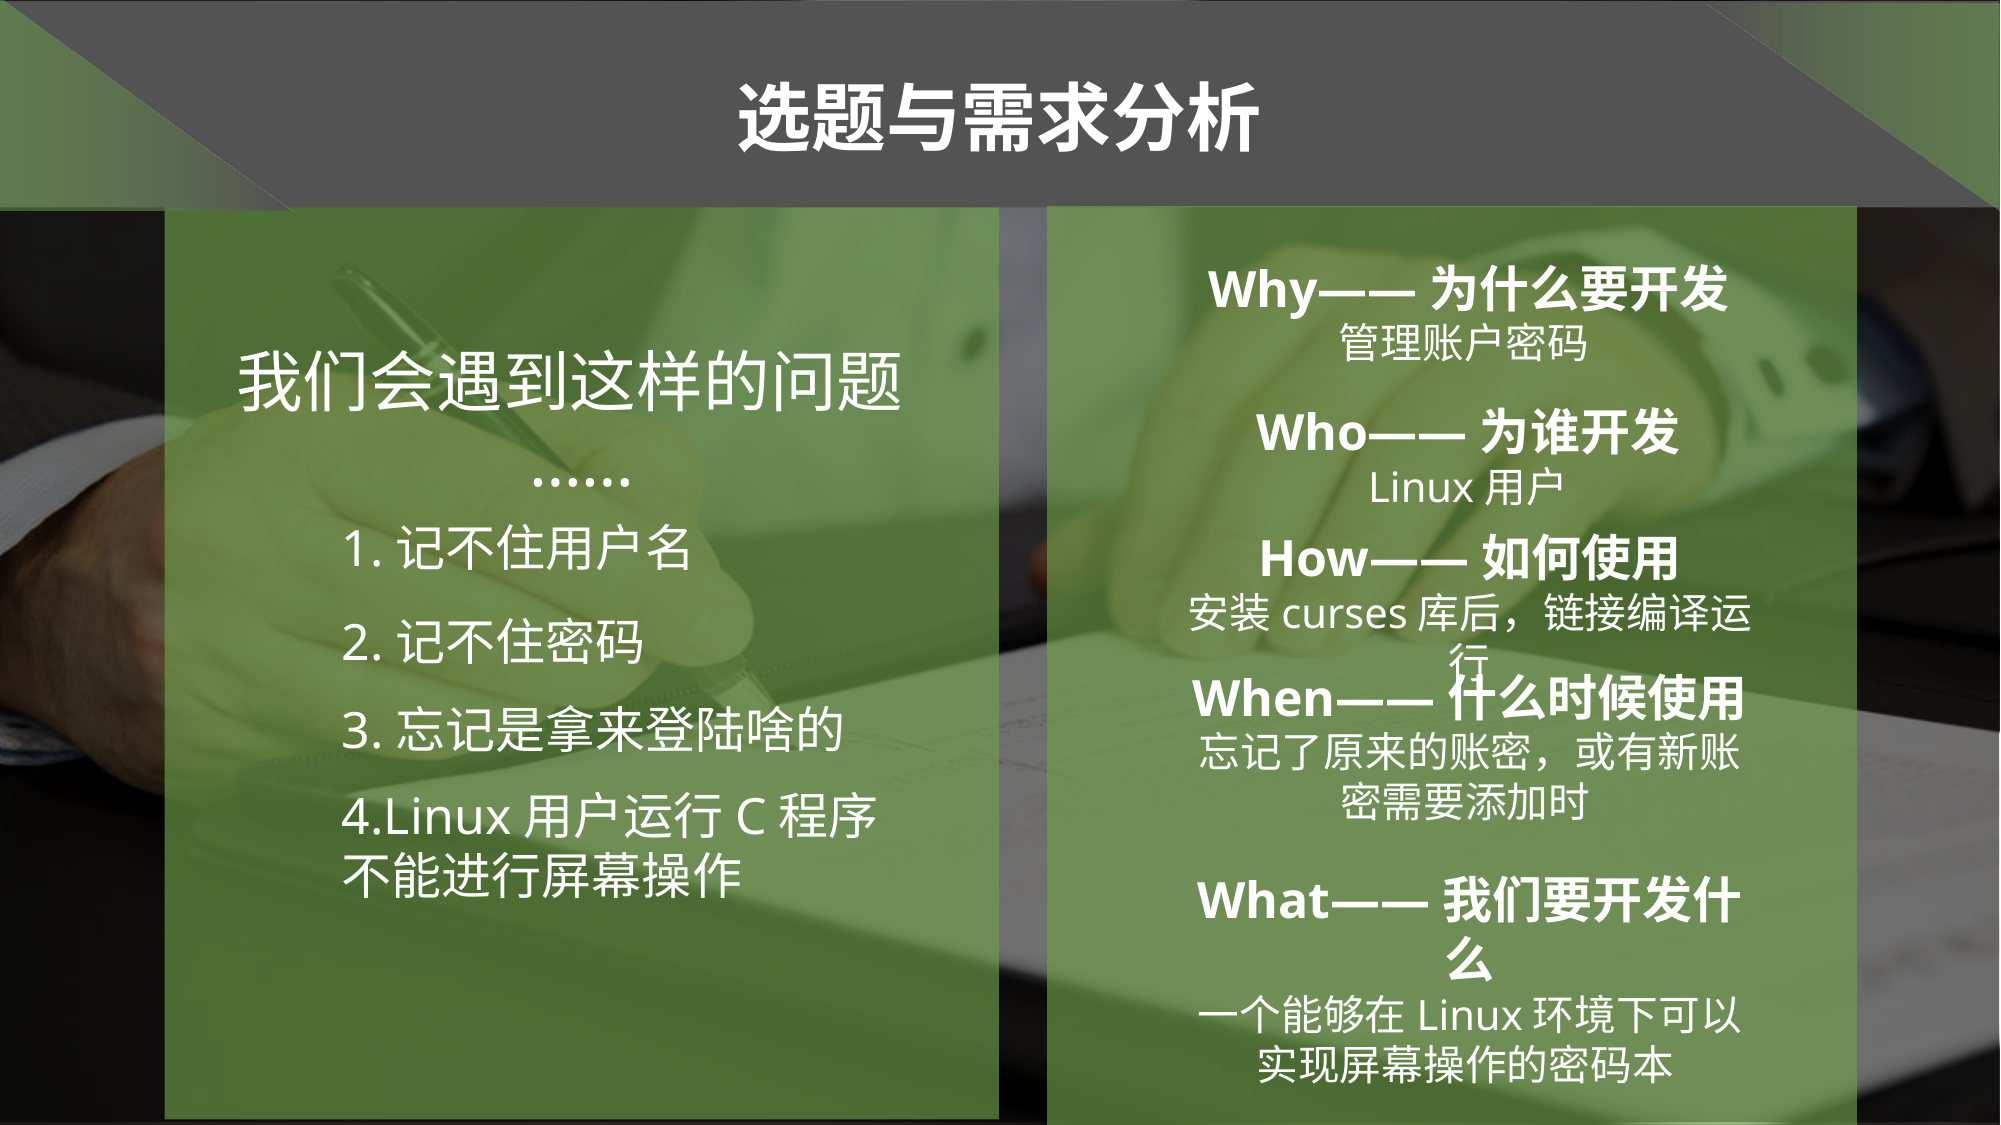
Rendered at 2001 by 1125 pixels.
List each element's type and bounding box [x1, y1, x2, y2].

picture [0, 0, 2000, 1125]
text_box [0, 0, 1999, 211]
